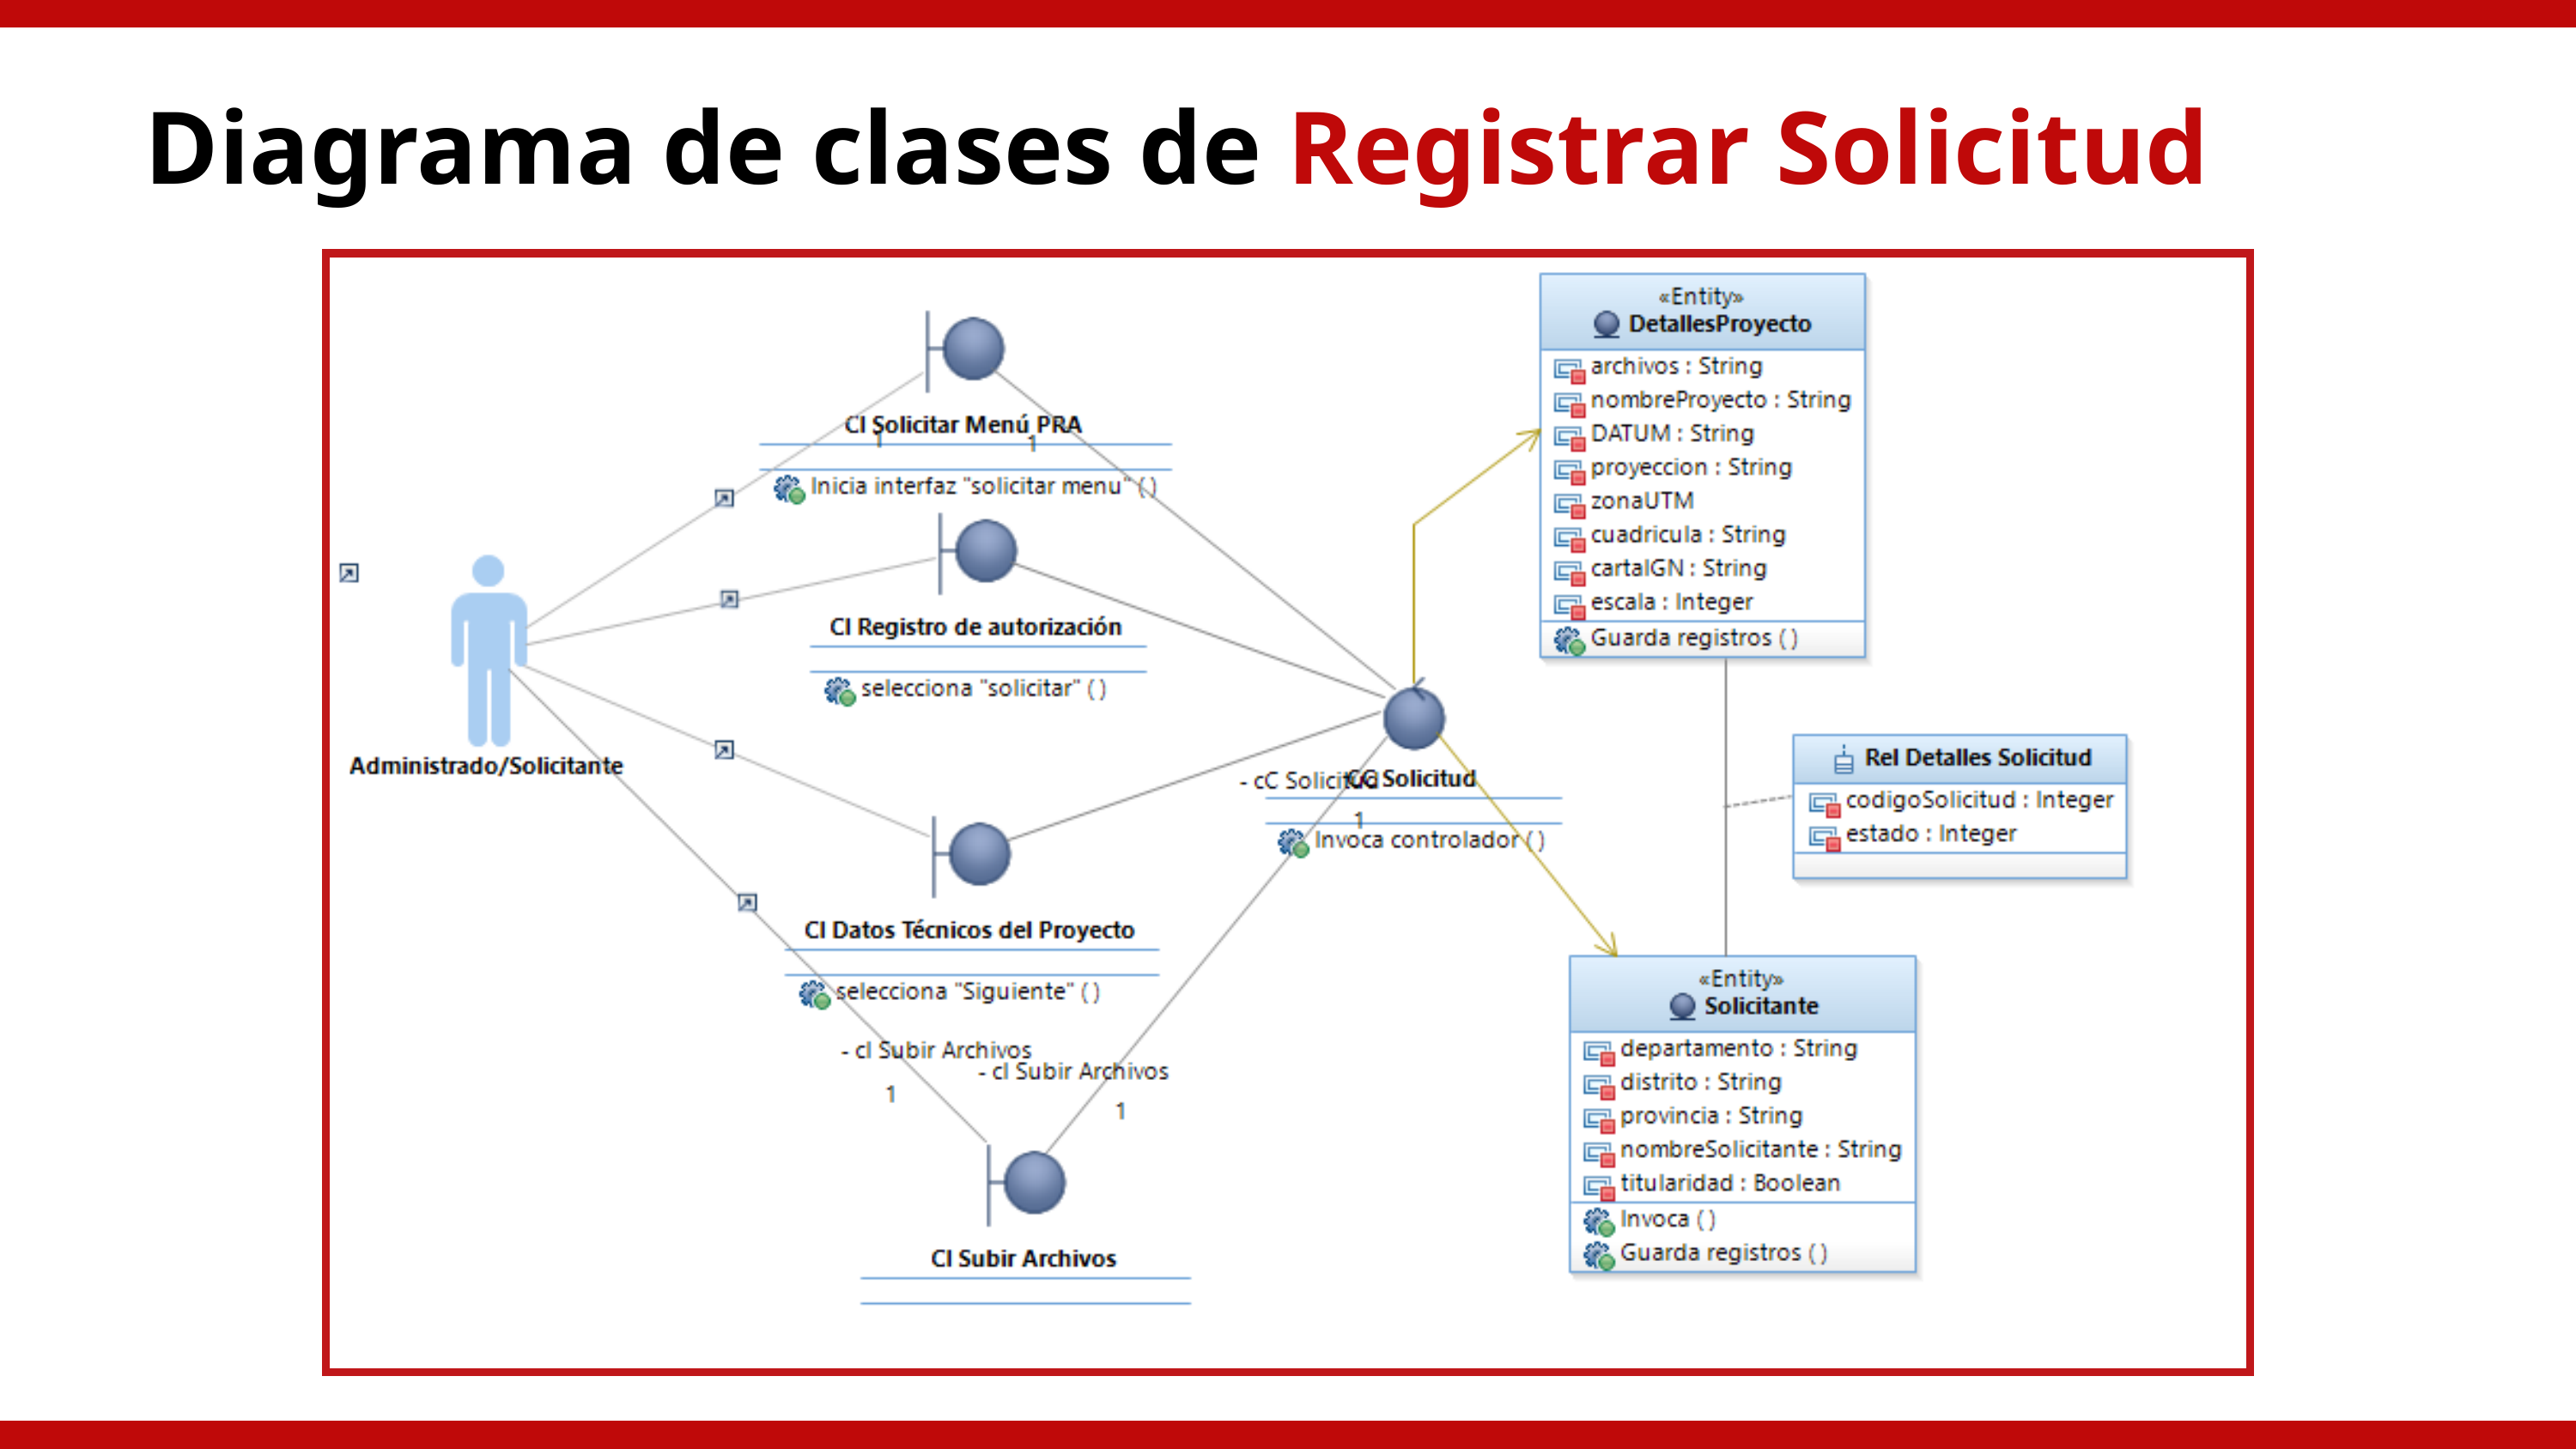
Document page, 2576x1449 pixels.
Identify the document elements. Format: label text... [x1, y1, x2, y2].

text_box Diagrama de clases de Registrar Solicitud [144, 83, 2339, 204]
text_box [0, 1420, 2576, 1449]
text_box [0, 0, 2576, 28]
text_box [325, 252, 2251, 1373]
